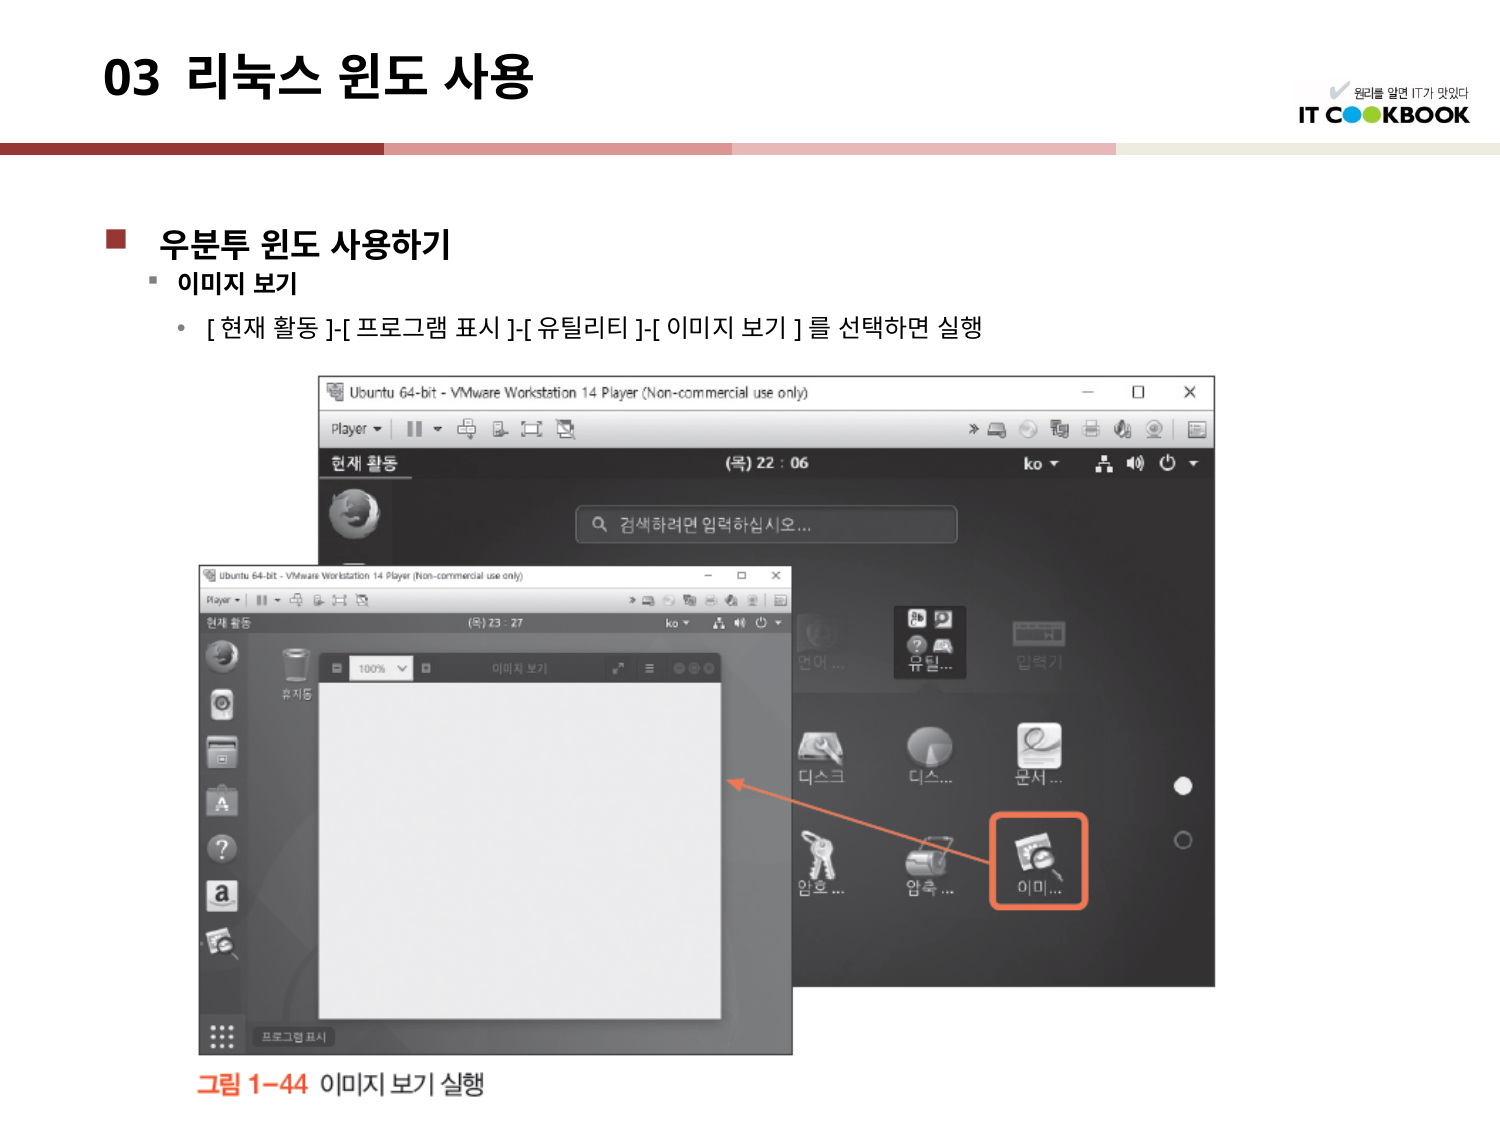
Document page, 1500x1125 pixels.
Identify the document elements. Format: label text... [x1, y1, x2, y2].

picture [196, 373, 1221, 1101]
list 우분투 윈도 사용하기 이미지 보기 [현재 활동]-[프로그램 표시]-[유틸리티]-[이미지 보기]를 선택하면 실행 [88, 196, 1459, 1083]
title 03 리눅스 윈도 사용 [88, 30, 1330, 121]
picture [1295, 78, 1473, 125]
